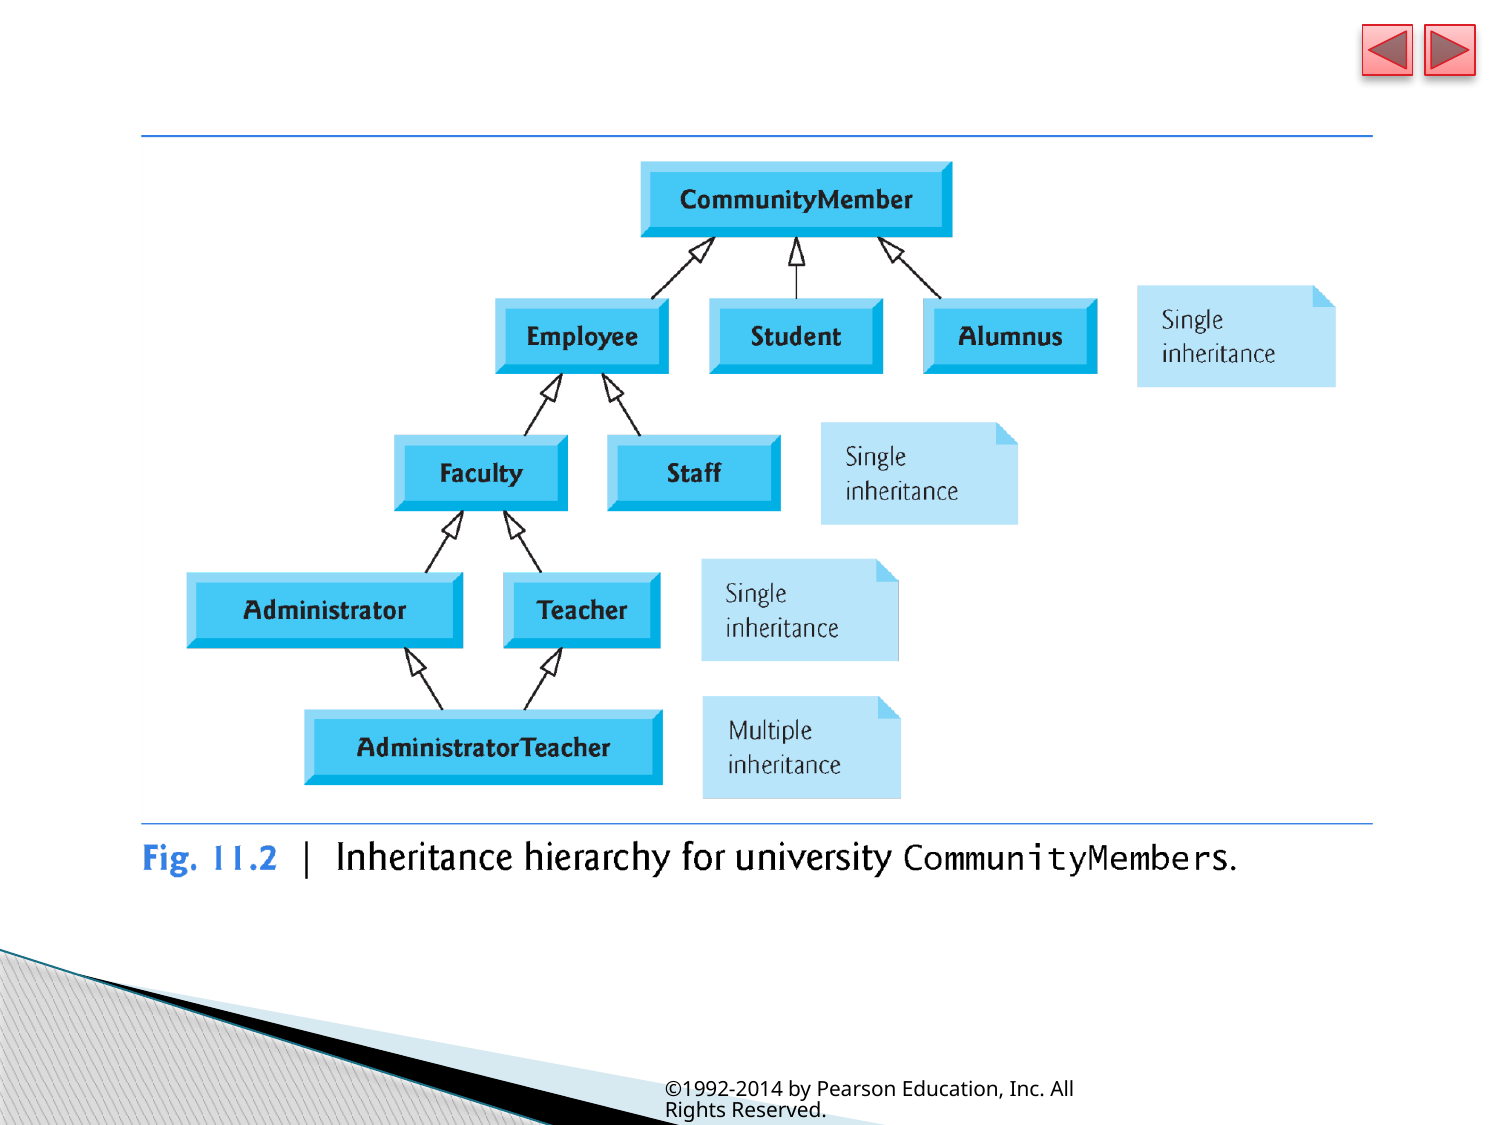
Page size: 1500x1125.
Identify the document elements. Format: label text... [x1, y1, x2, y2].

footer ©1992-2014 by Pearson Education, Inc. All Rights Reserved. [650, 1051, 1105, 1112]
picture [124, 74, 1418, 901]
